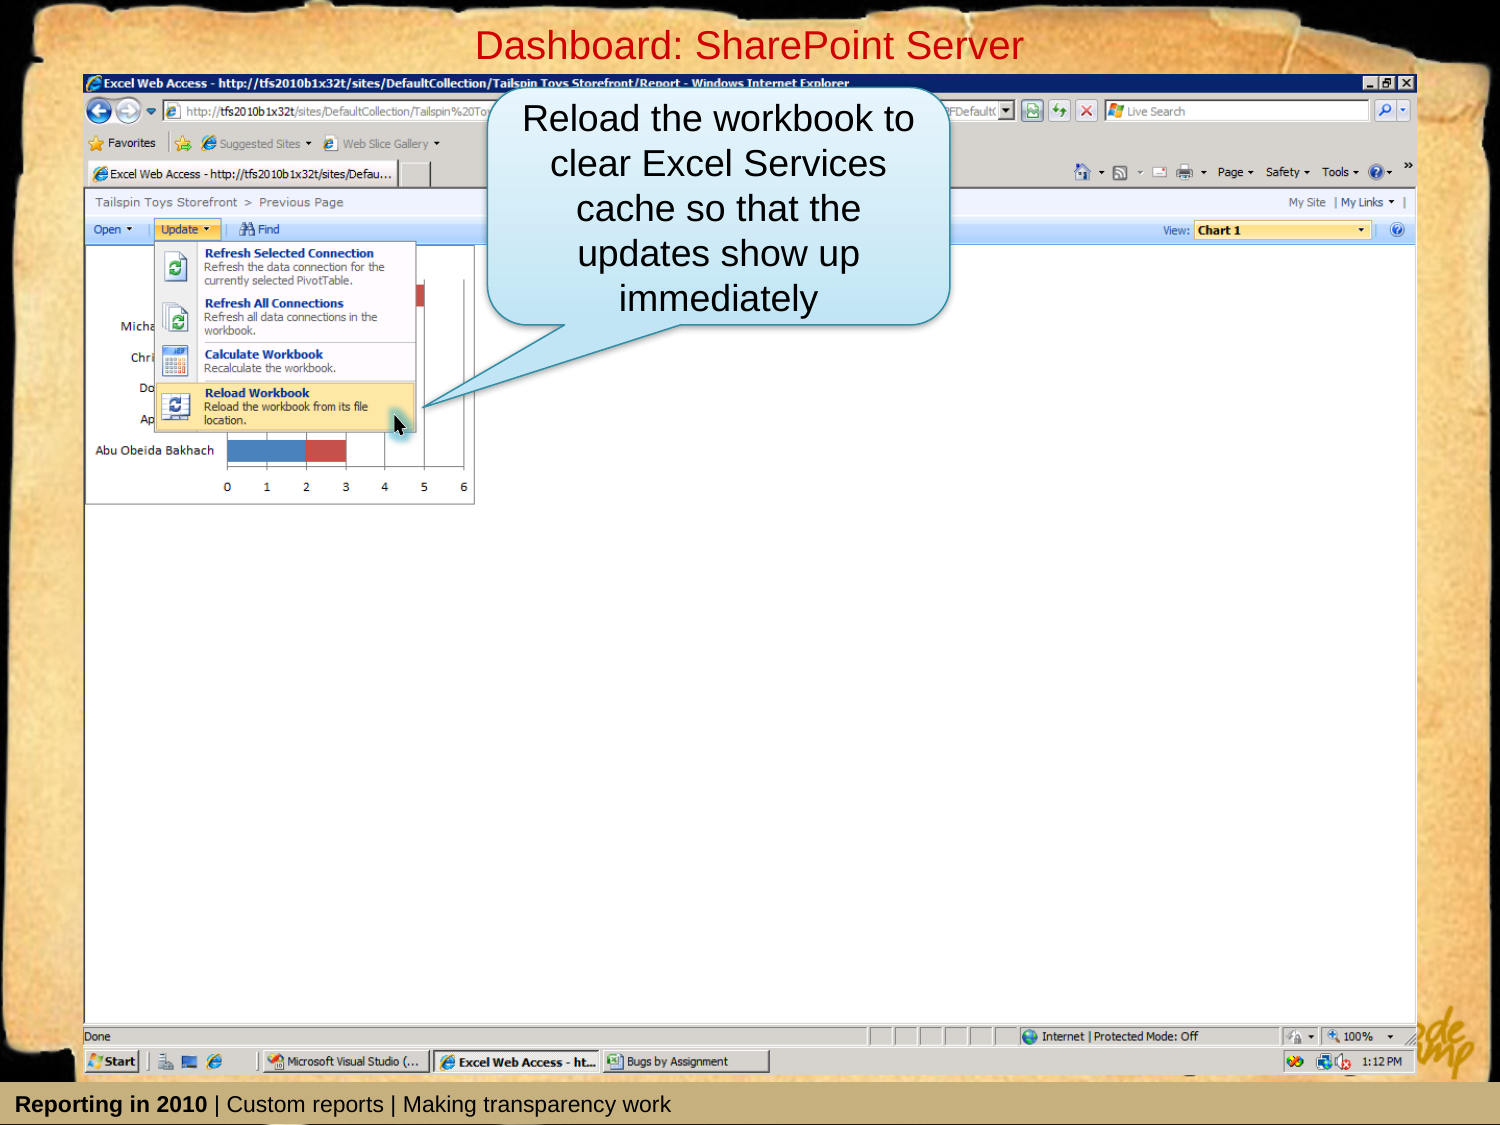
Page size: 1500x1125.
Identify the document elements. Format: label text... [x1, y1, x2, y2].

picture [0, 0, 1500, 1082]
title Dashboard: SharePoint Server [62, 11, 1438, 75]
text_box Reporting in 2010 | Custom reports | Making transparency work [0, 1082, 1500, 1125]
